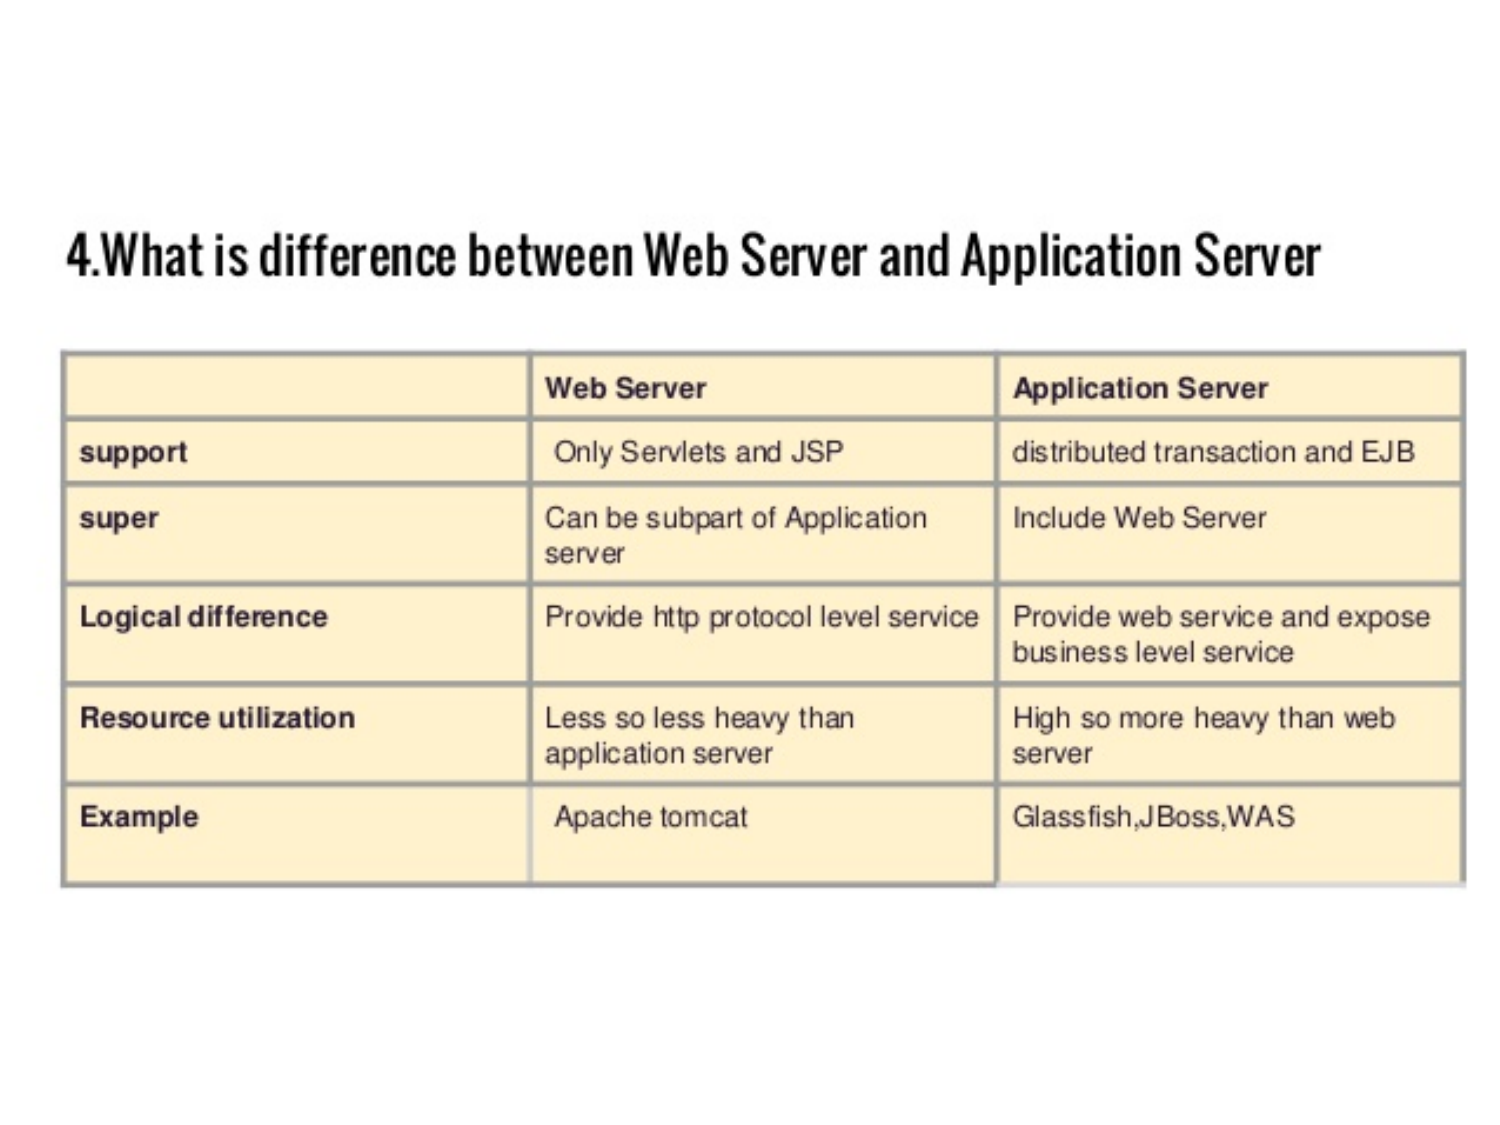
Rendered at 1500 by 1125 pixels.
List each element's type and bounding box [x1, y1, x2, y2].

picture [0, 140, 1500, 985]
